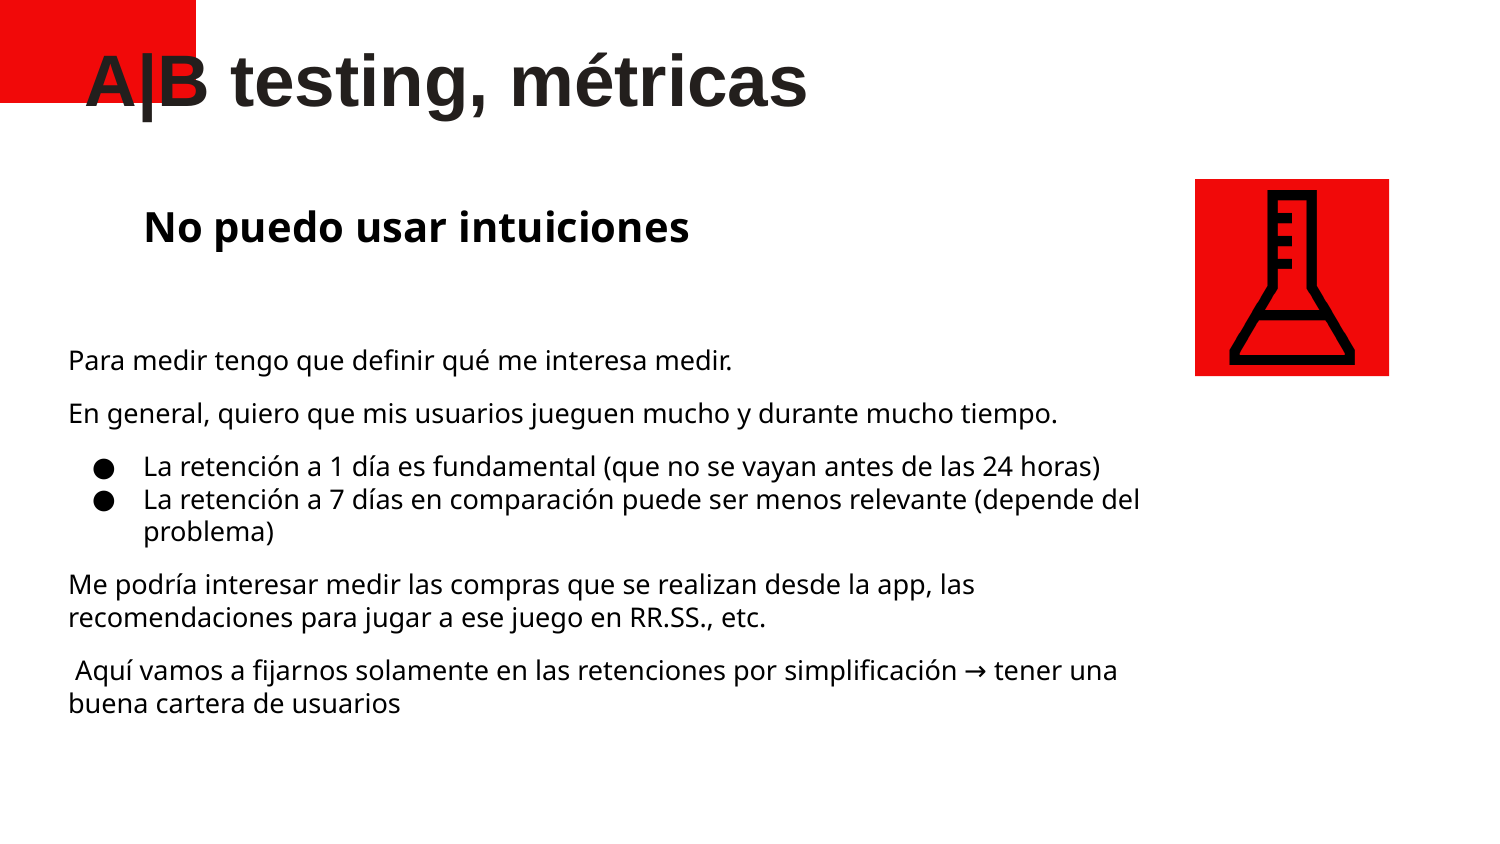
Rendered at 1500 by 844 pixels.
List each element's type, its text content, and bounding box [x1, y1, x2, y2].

text_box No puedo usar intuiciones Para medir tengo que definir qué me interesa medir. En general, quiero que mis usuarios jueguen mucho y durante mucho tiempo. La retención a 1 día es fundamental (que no se vayan antes de las 24 horas) La retención a 7 días en comparación puede ser menos relevante (depende del problema) Me podría interesar medir las compras que se realizan desde la app, las recomendaciones para jugar a ese juego en RR.SS., etc. Aquí vamos a fijarnos solamente en las retenciones por simplificación → tener una buena cartera de usuarios [60, 193, 1157, 366]
text_box A|B testing, métricas [84, 16, 1306, 103]
picture [1205, 190, 1380, 365]
text_box [0, 0, 196, 103]
text_box [1195, 179, 1390, 377]
